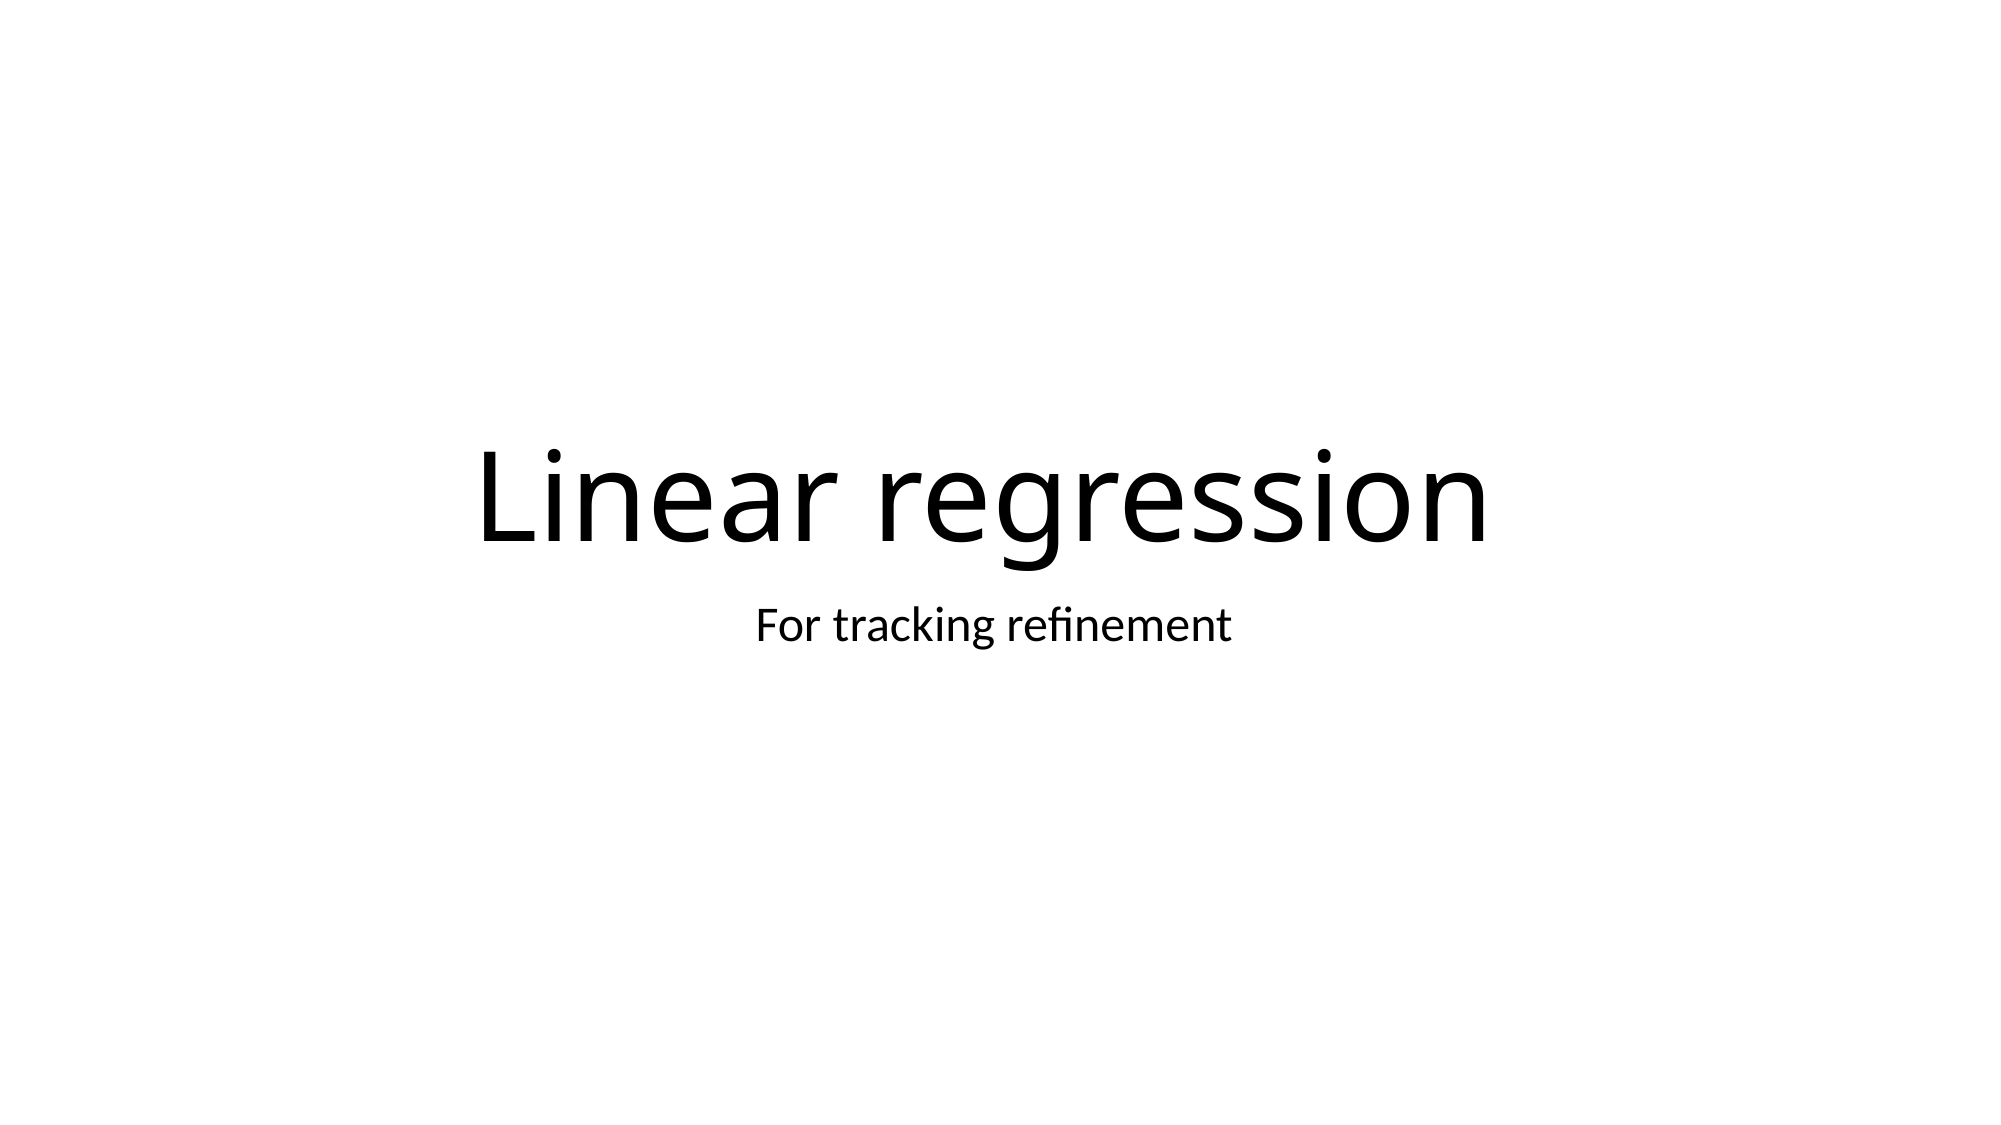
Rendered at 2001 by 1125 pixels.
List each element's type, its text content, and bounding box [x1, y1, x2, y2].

subtitle For tracking refinement [249, 590, 1750, 863]
title Linear regression [249, 184, 1750, 576]
